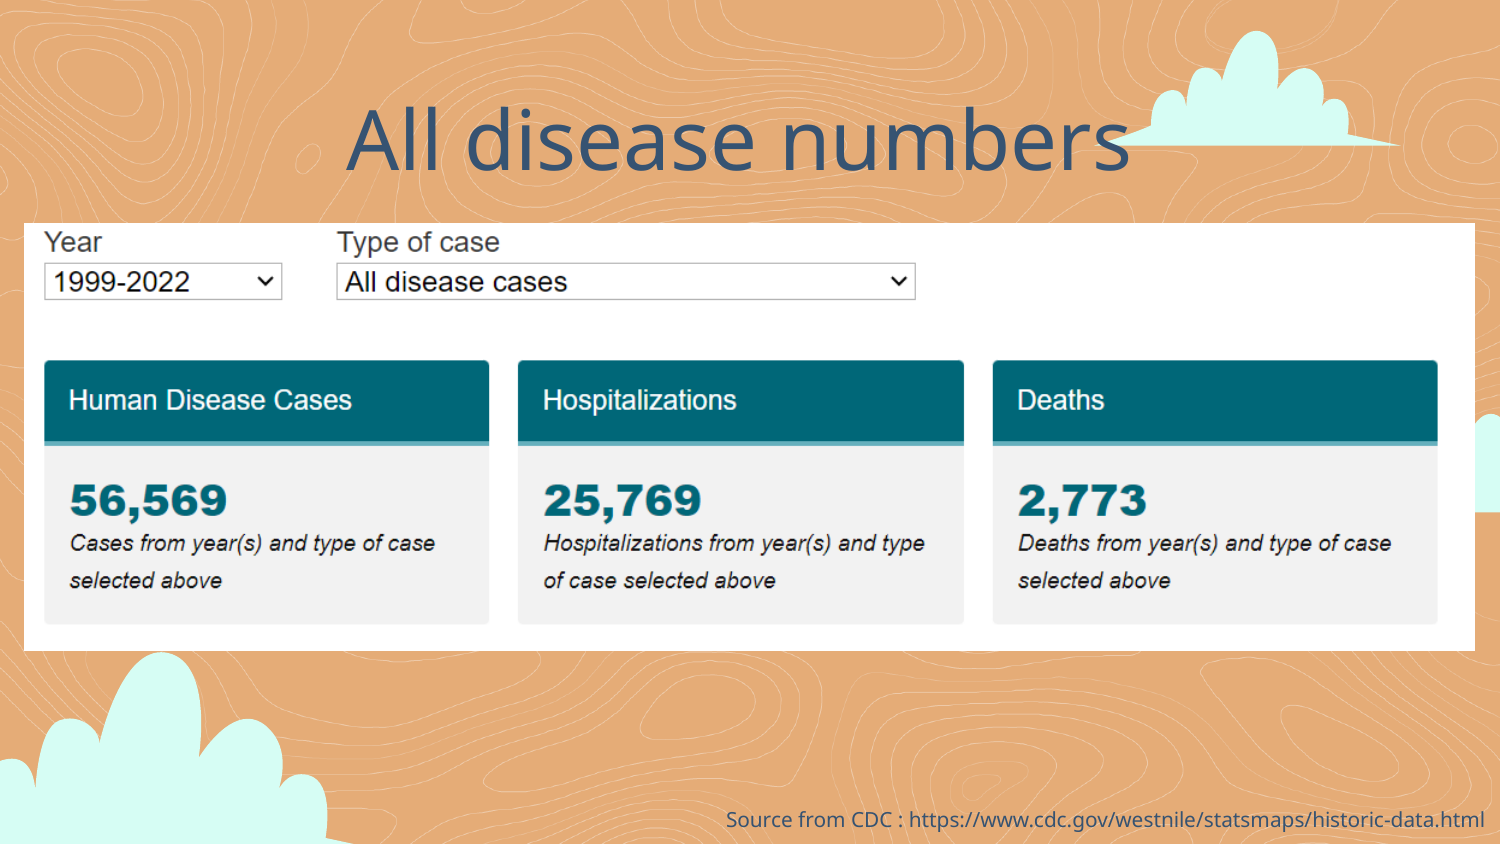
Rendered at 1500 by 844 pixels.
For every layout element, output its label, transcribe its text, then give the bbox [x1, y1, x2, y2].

title All disease numbers [99, 74, 1380, 199]
subtitle Source from CDC : https://www.cdc.gov/westnile/statsmaps/historic-data.html [0, 794, 1500, 844]
picture [24, 223, 1476, 651]
